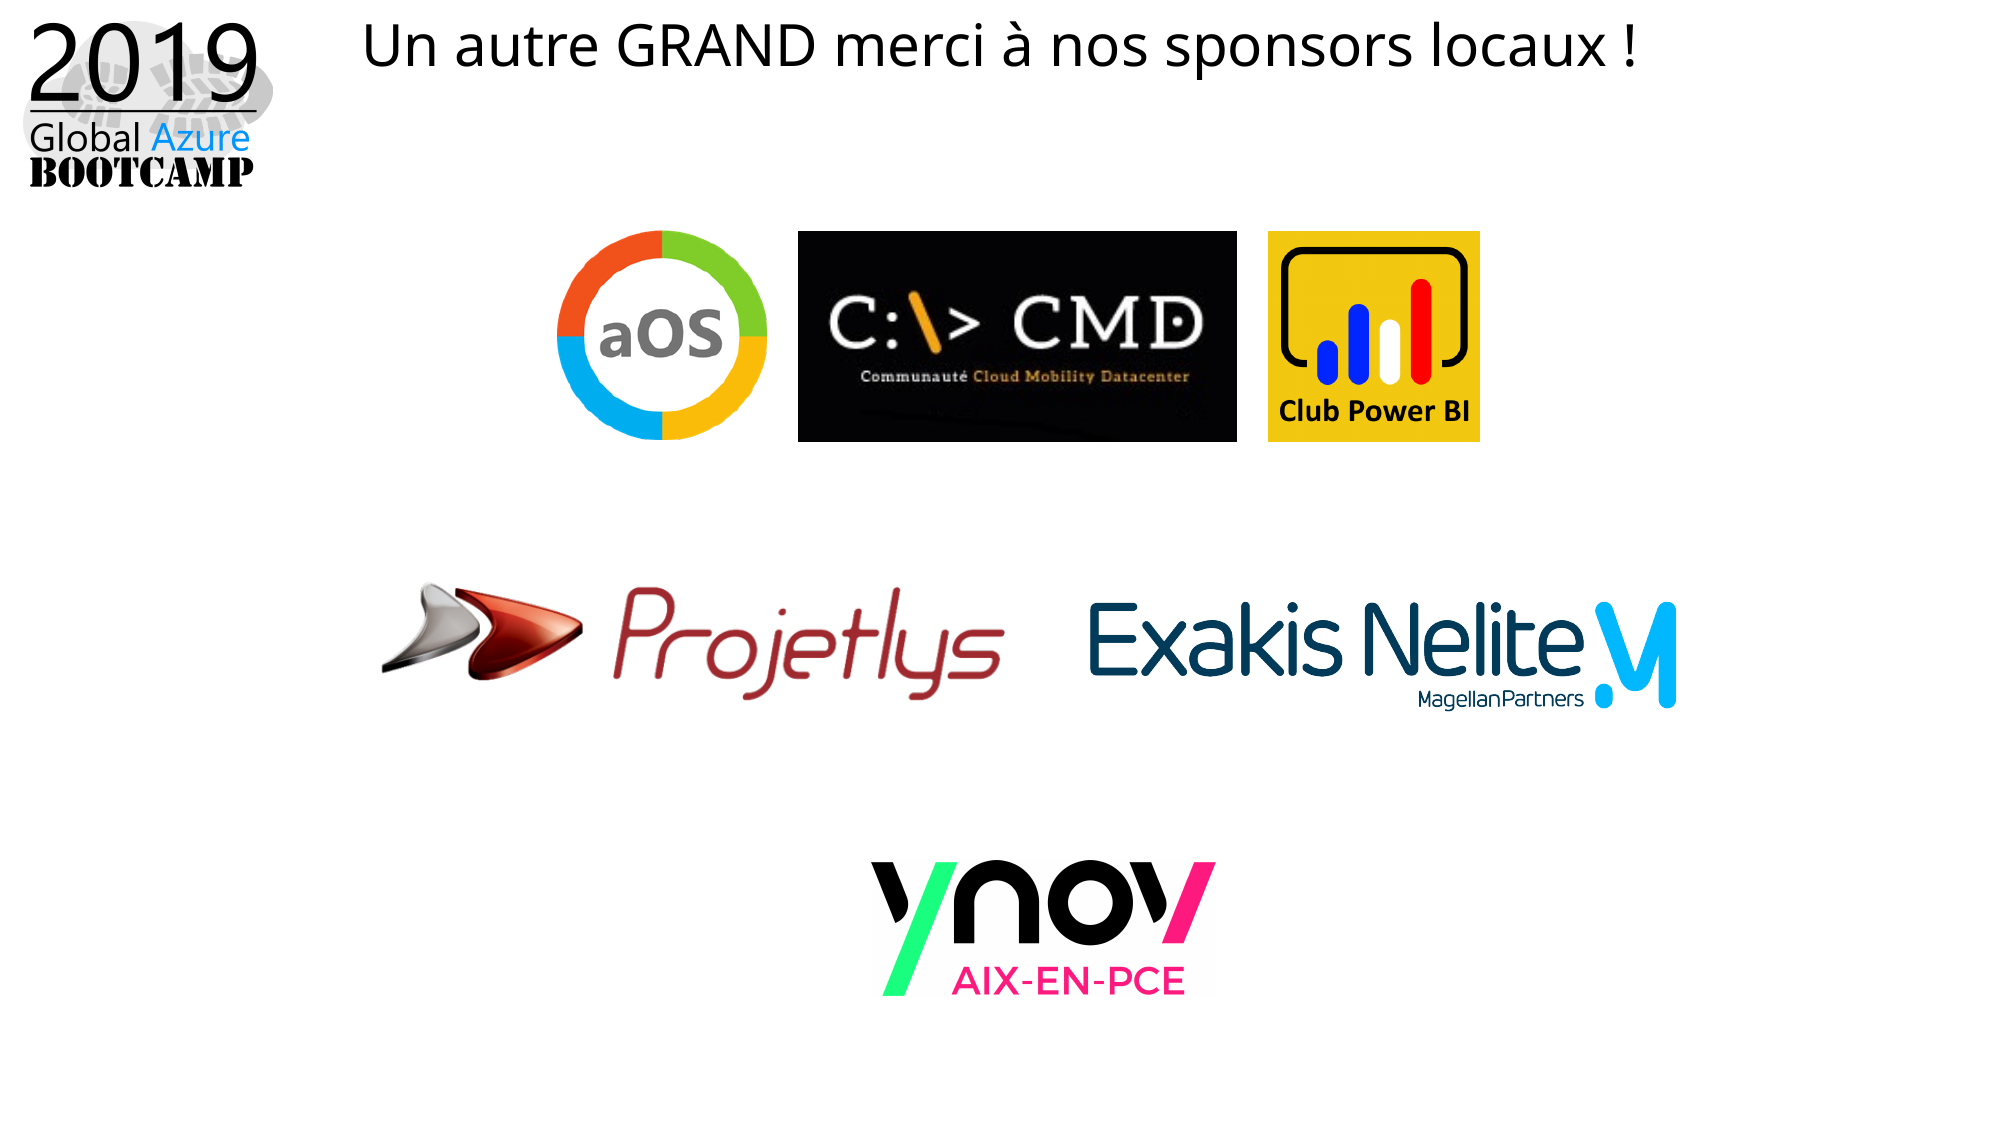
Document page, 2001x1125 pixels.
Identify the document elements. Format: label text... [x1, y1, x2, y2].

picture [1268, 231, 1480, 443]
picture [1043, 554, 1724, 756]
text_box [556, 230, 1237, 443]
picture [23, 0, 273, 206]
picture [871, 860, 1216, 997]
picture [349, 565, 1030, 727]
text_box Un autre GRAND merci à nos sponsors locaux ! [346, 0, 1654, 86]
